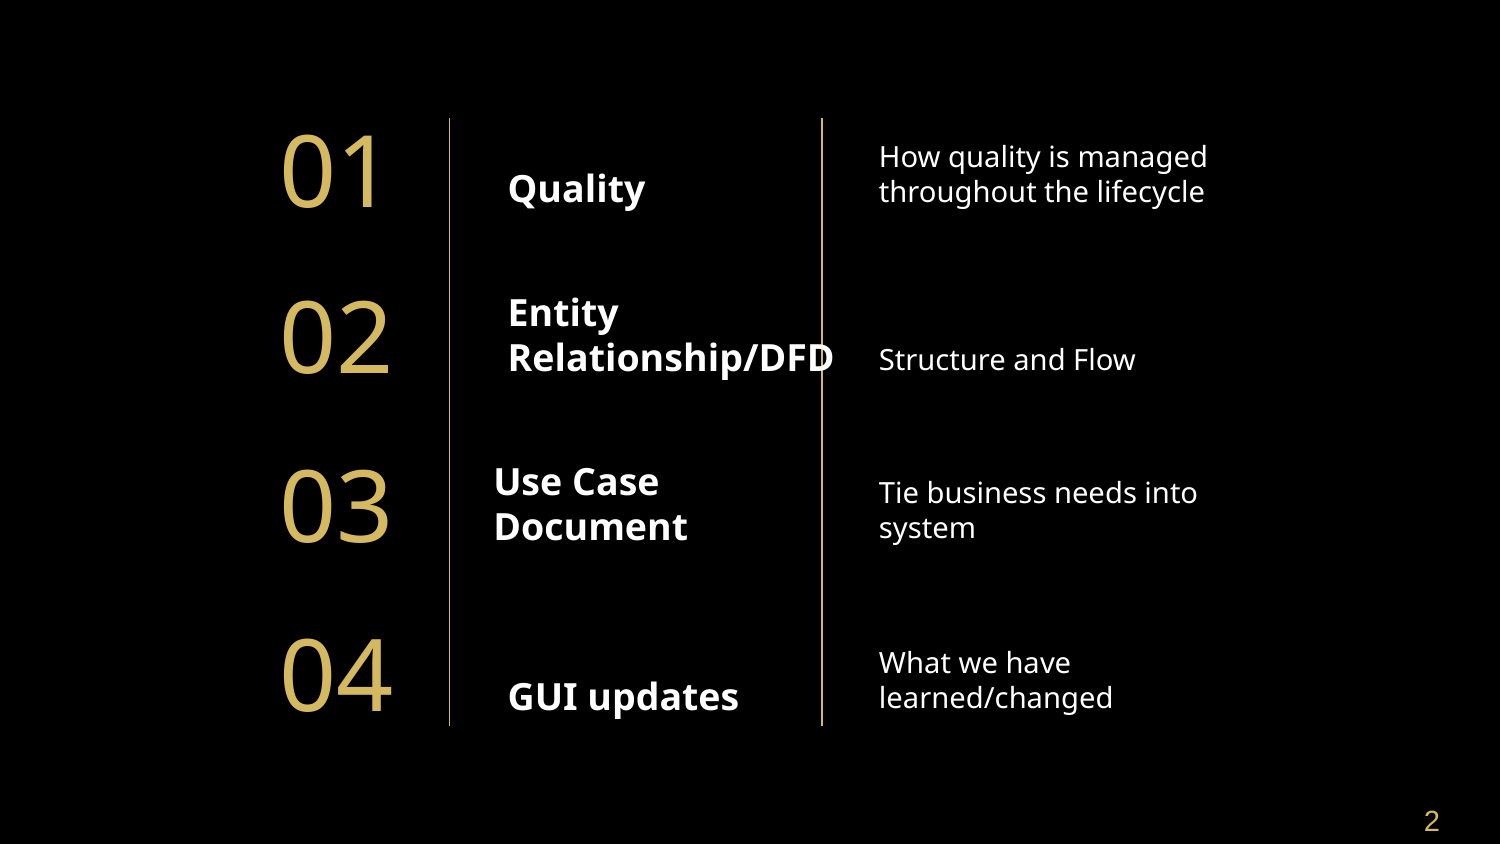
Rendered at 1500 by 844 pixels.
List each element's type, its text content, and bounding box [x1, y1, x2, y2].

title Quality [492, 117, 896, 226]
title Entity Relationship/DFD [492, 286, 896, 395]
title 02 [158, 279, 409, 387]
title GUI updates [492, 624, 896, 733]
title 01 [158, 113, 409, 221]
subtitle How quality is managed throughout the lifecycle [864, 82, 1267, 224]
title 03 [158, 448, 409, 557]
title Use Case Document [478, 455, 864, 564]
subtitle What we have learned/changed [864, 587, 1267, 730]
text_box 2 [1409, 795, 1477, 844]
subtitle Structure and Flow [864, 249, 1267, 392]
title 04 [158, 617, 409, 726]
subtitle Tie business needs into system [864, 417, 1267, 559]
